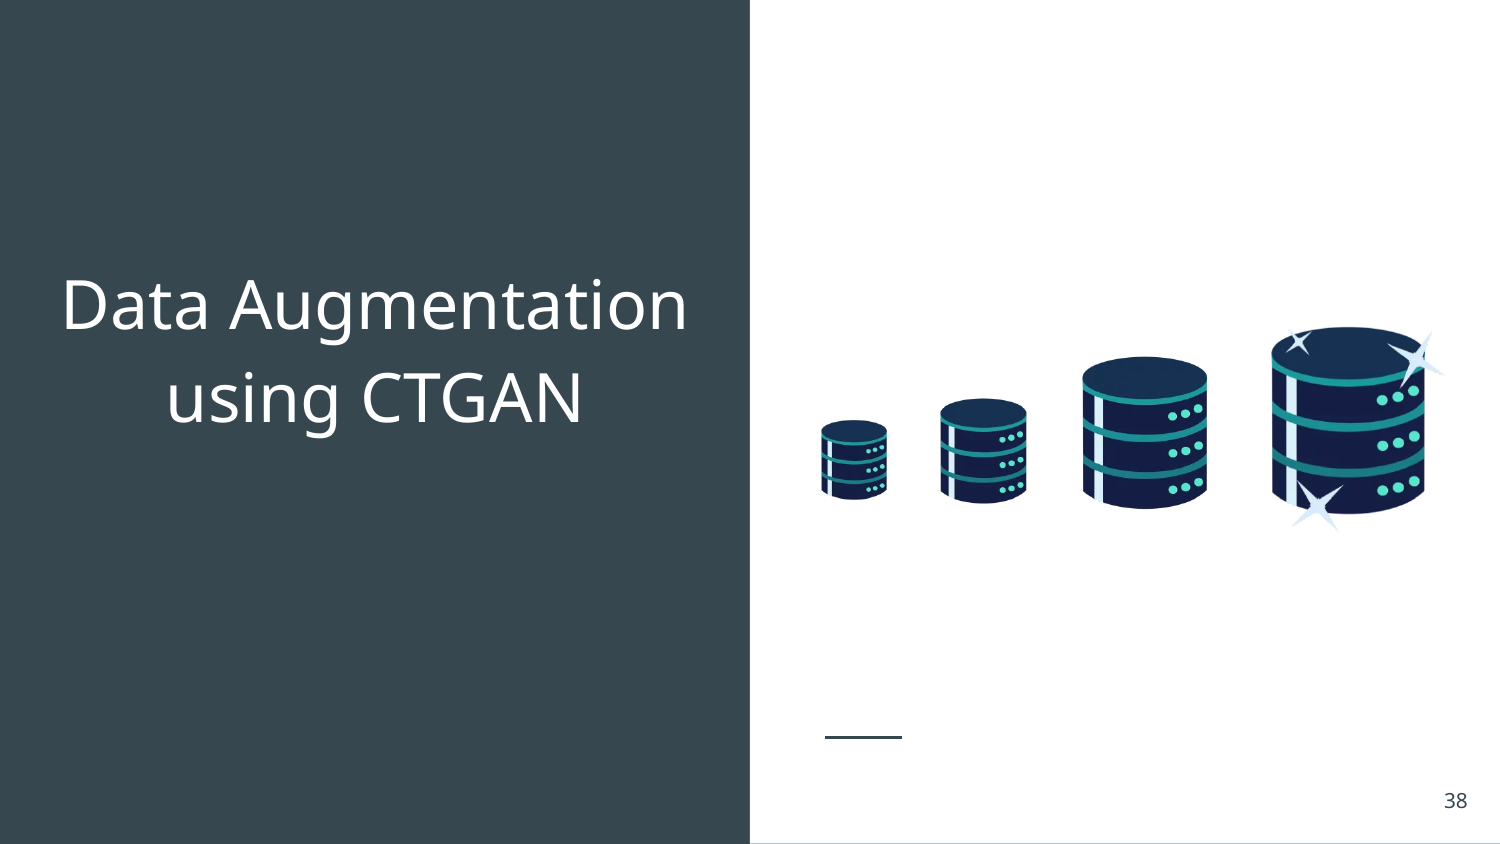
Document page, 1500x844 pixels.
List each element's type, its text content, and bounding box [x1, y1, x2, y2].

title Data Augmentation using CTGAN [43, 177, 708, 458]
slide_number ‹#› [1392, 767, 1483, 833]
picture [749, 253, 1489, 590]
